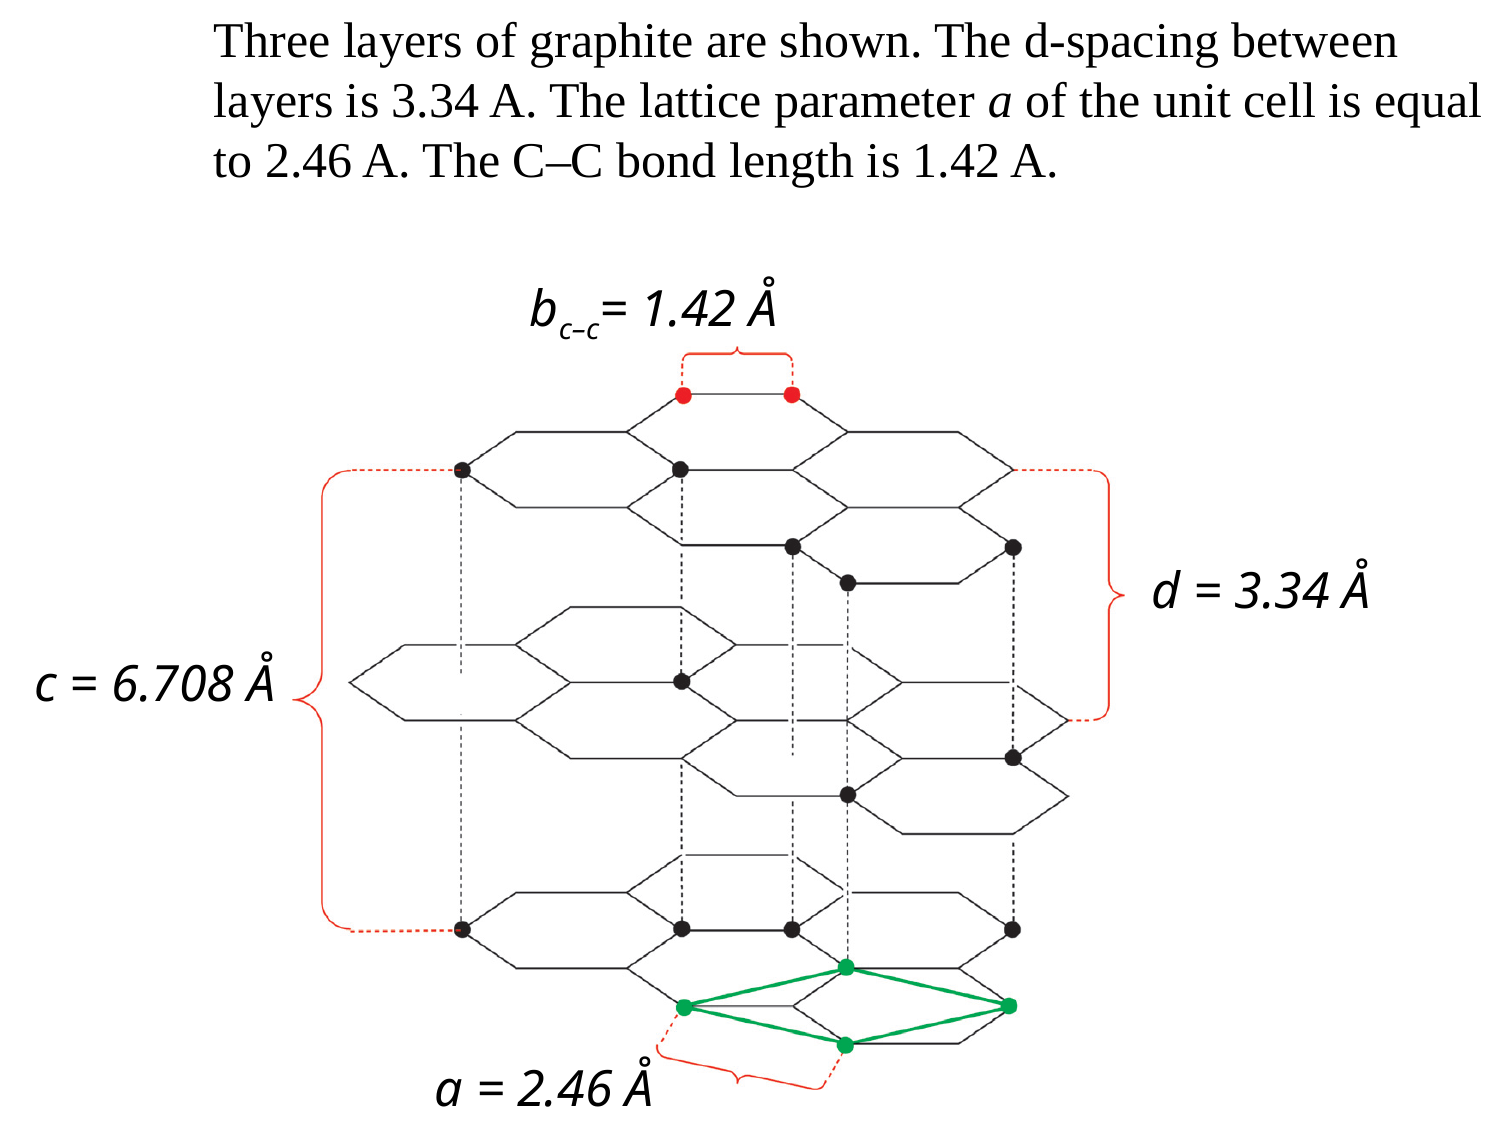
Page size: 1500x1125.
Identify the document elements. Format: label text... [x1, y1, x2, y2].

text_box Three layers of graphite are shown. The d-spacing between layers is 3.34 A. The lattice parameter a of the unit cell is equal to 2.46 A. The C–C bond length is 1.42 A. [199, 0, 1500, 195]
text_box d = 3.34 Å [1136, 550, 1386, 626]
text_box a = 2.46 Å [419, 1097, 669, 1124]
text_box c = 6.708 Å [19, 644, 287, 720]
picture [292, 345, 1126, 1091]
text_box bc–c= 1.42 Å [515, 269, 792, 344]
